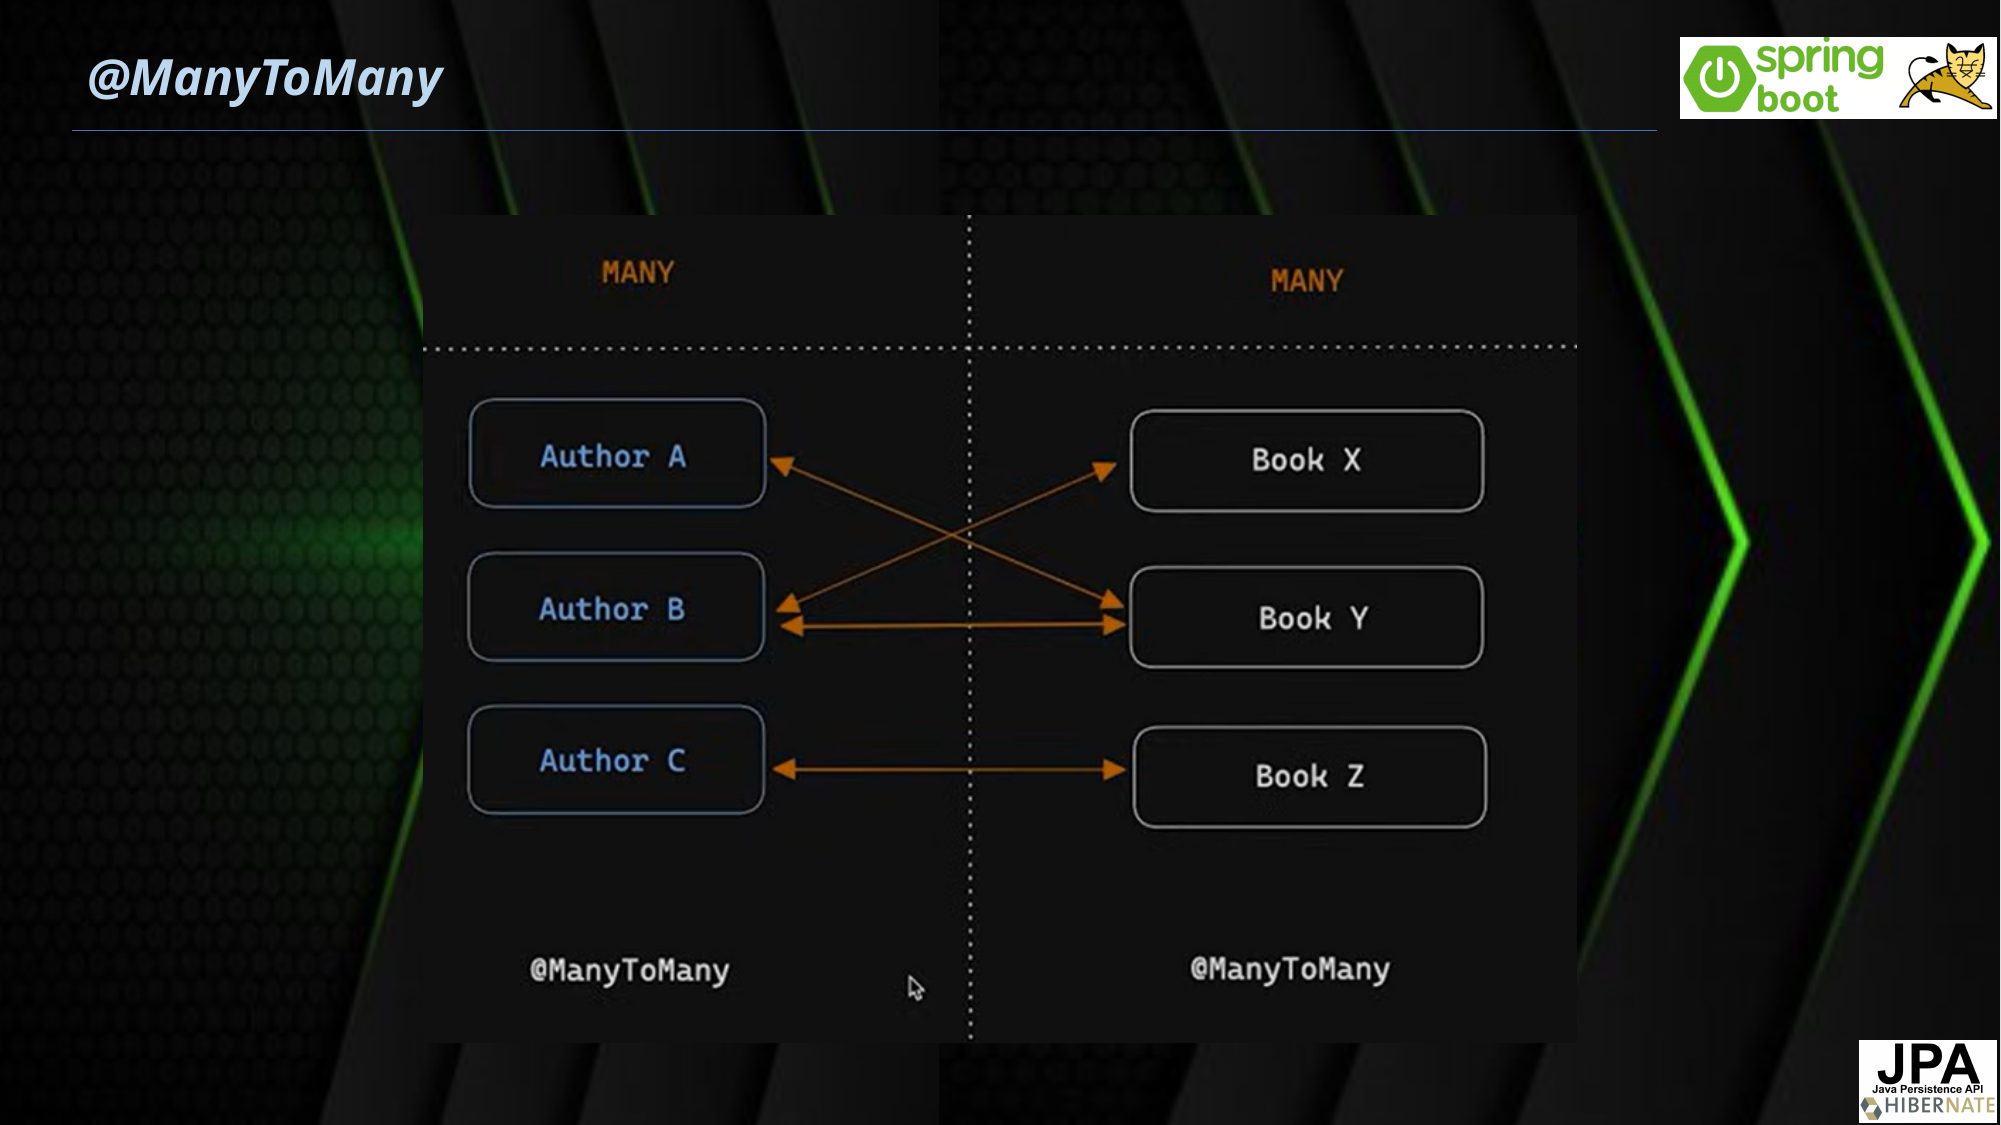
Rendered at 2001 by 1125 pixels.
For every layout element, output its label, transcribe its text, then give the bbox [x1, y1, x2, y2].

title @ManyToMany [72, 44, 1657, 112]
picture [0, 0, 2001, 1125]
